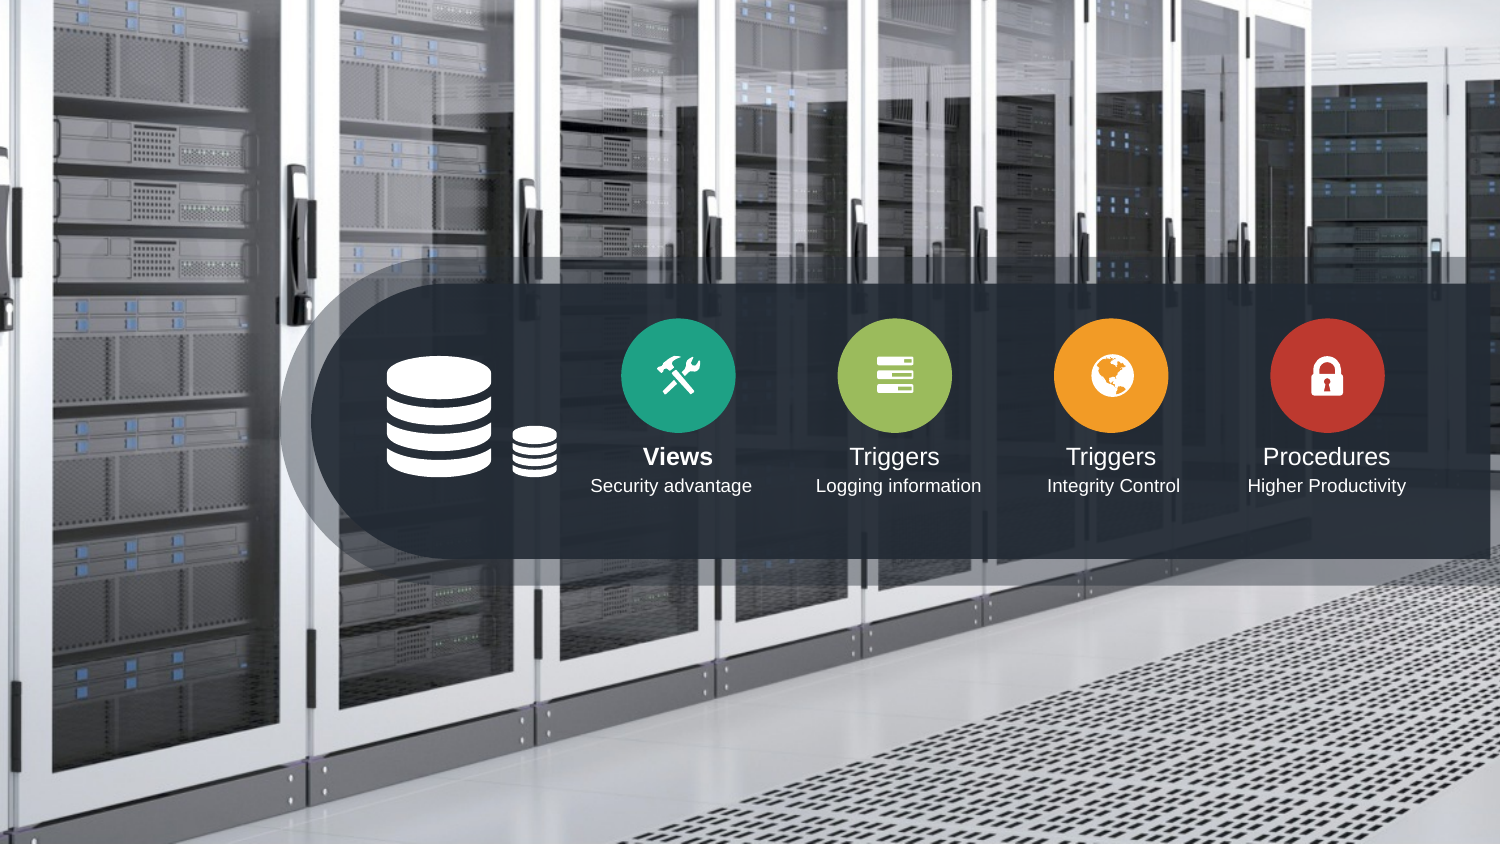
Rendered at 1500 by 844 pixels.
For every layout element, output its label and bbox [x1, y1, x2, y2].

picture [0, 0, 1500, 844]
text_box [386, 355, 557, 478]
text_box [279, 256, 1500, 586]
